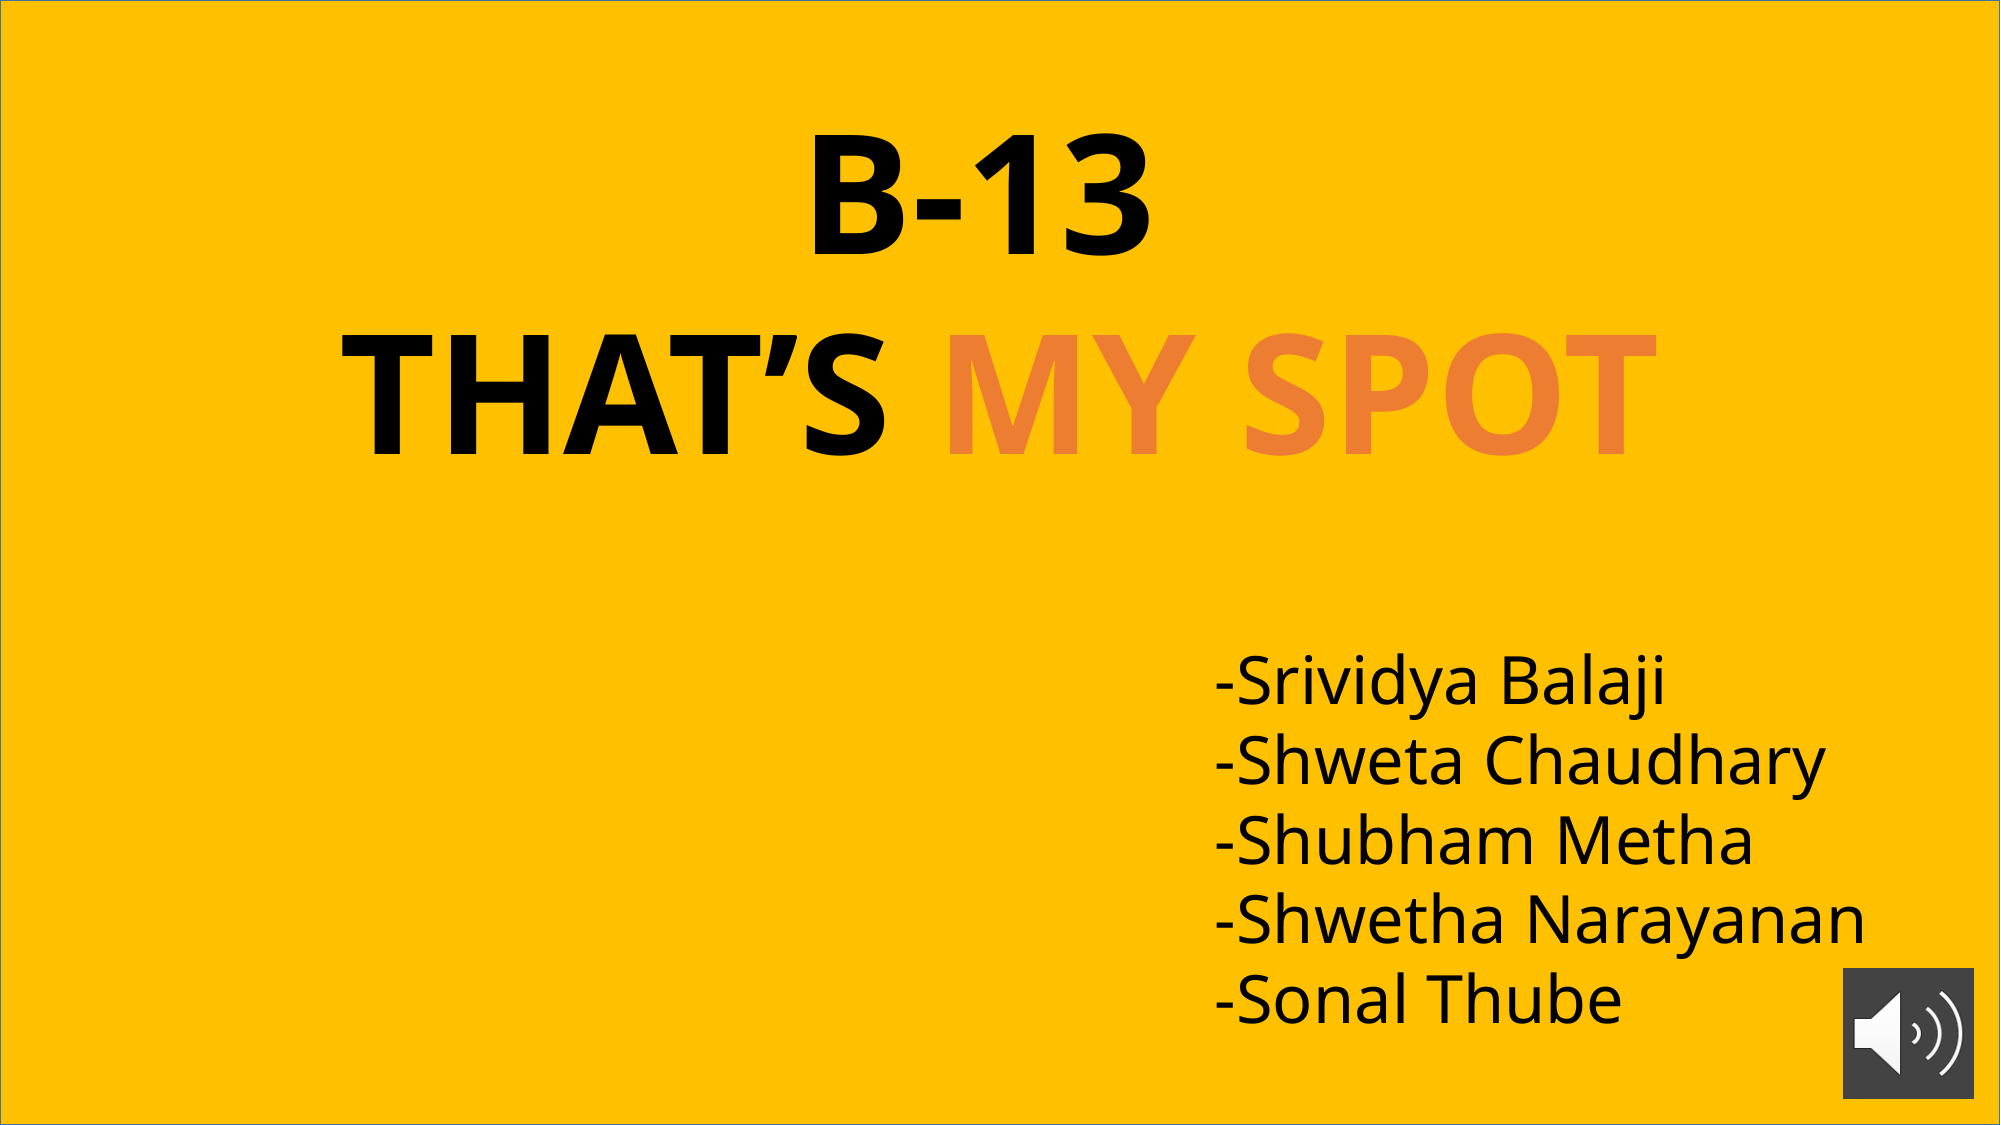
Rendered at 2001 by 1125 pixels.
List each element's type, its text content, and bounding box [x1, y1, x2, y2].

picture [1841, 966, 1975, 1100]
text_box B-13 THAT’S MY SPOT -Srividya Balaji -Shweta Chaudhary -Shubham Metha -Shwetha Narayanan -Sonal Thube [0, 0, 2000, 1125]
